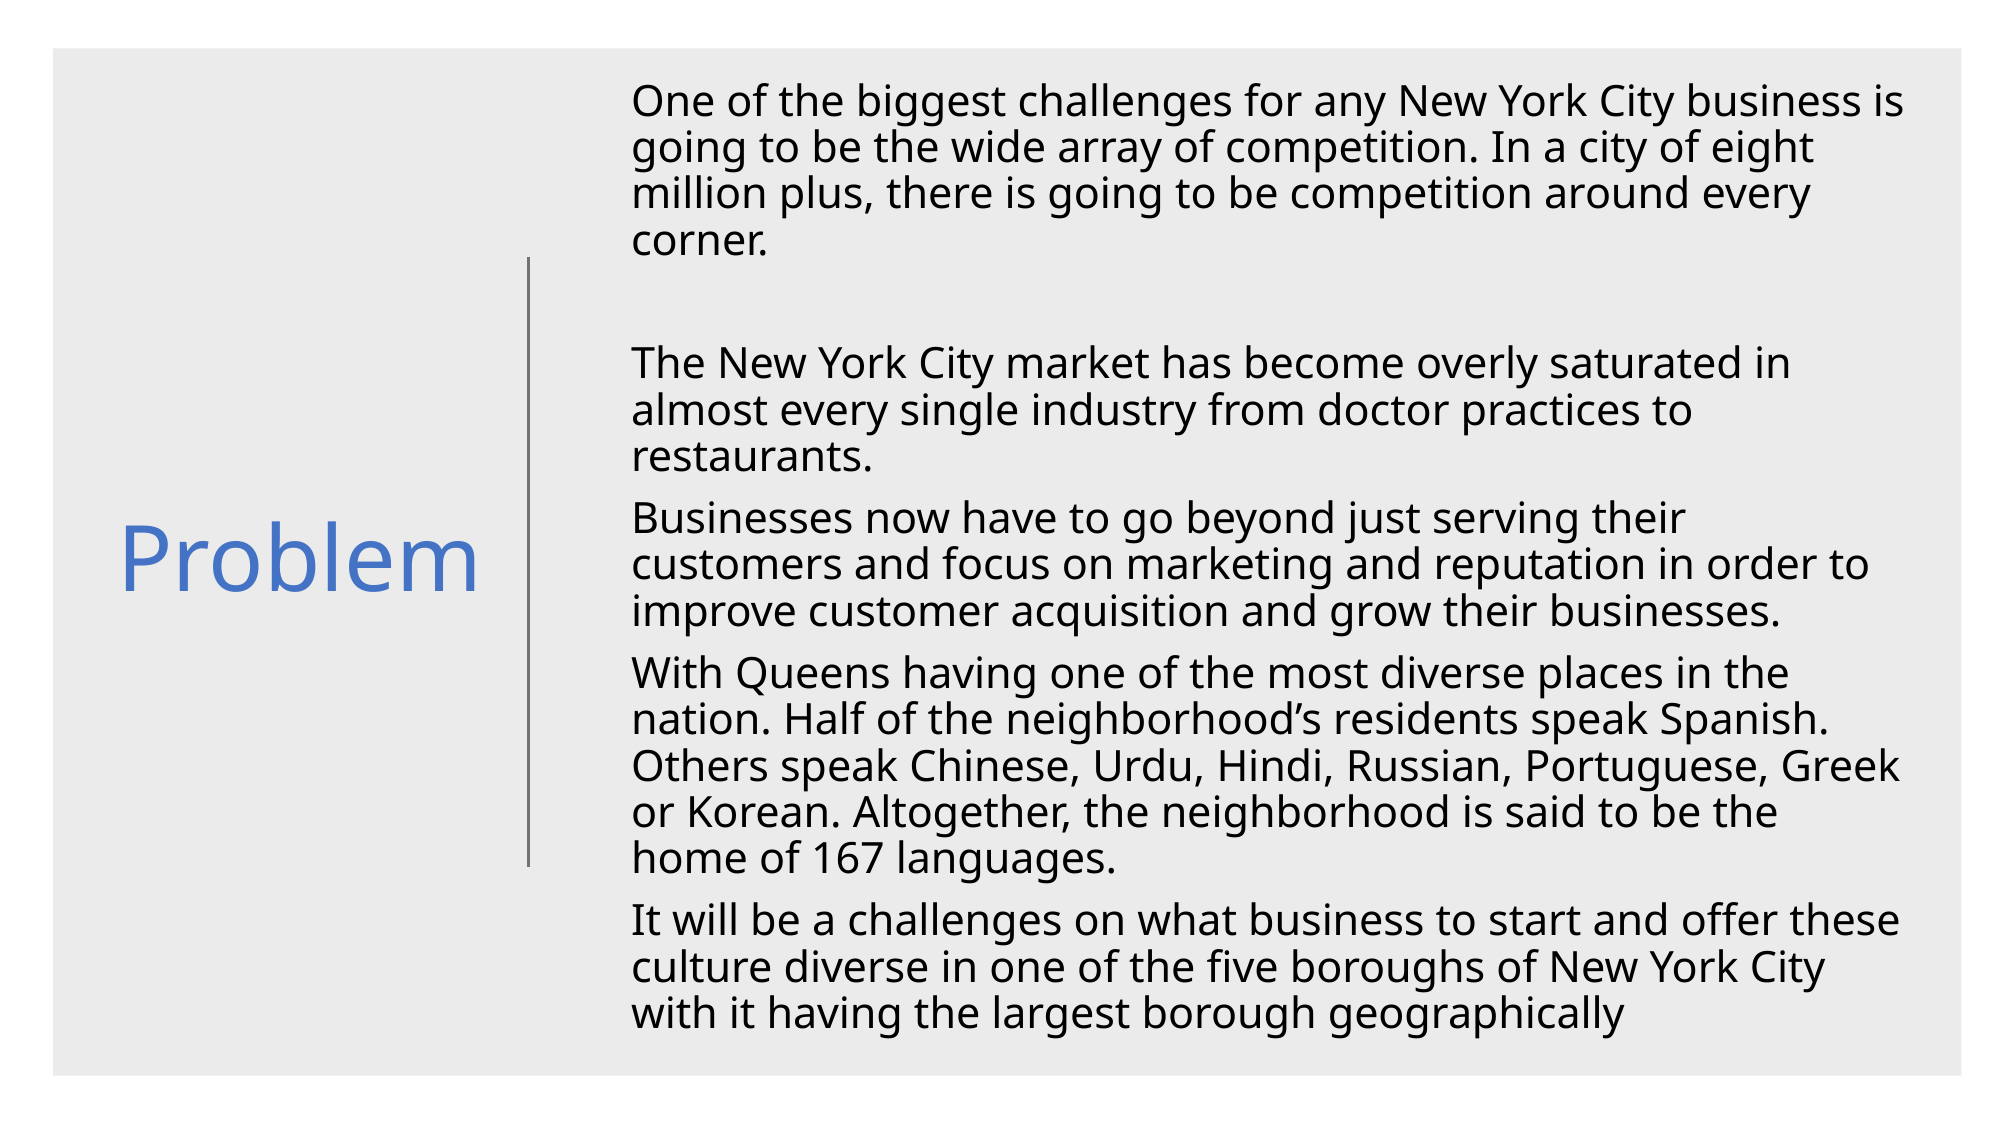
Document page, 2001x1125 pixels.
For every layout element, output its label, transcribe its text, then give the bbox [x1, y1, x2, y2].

list One of the biggest challenges for any New York City business is going to be the wide array of competition. In a city of eight million plus, there is going to be competition around every corner. The New York City market has become overly saturated in almost every single industry from doctor practices to restaurants. Businesses now have to go beyond just serving their customers and focus on marketing and reputation in order to improve customer acquisition and grow their businesses. With Queens having one of the most diverse places in the nation. Half of the neighborhood’s residents speak Spanish. Others speak Chinese, Urdu, Hindi, Russian, Portuguese, Greek or Korean. Altogether, the neighborhood is said to be the home of 167 languages. It will be a challenges on what business to start and offer these culture diverse in one of the five boroughs of New York City with it having the largest borough geographically [615, 69, 1921, 1048]
text_box [52, 47, 1962, 1077]
title Problem [102, 157, 561, 967]
